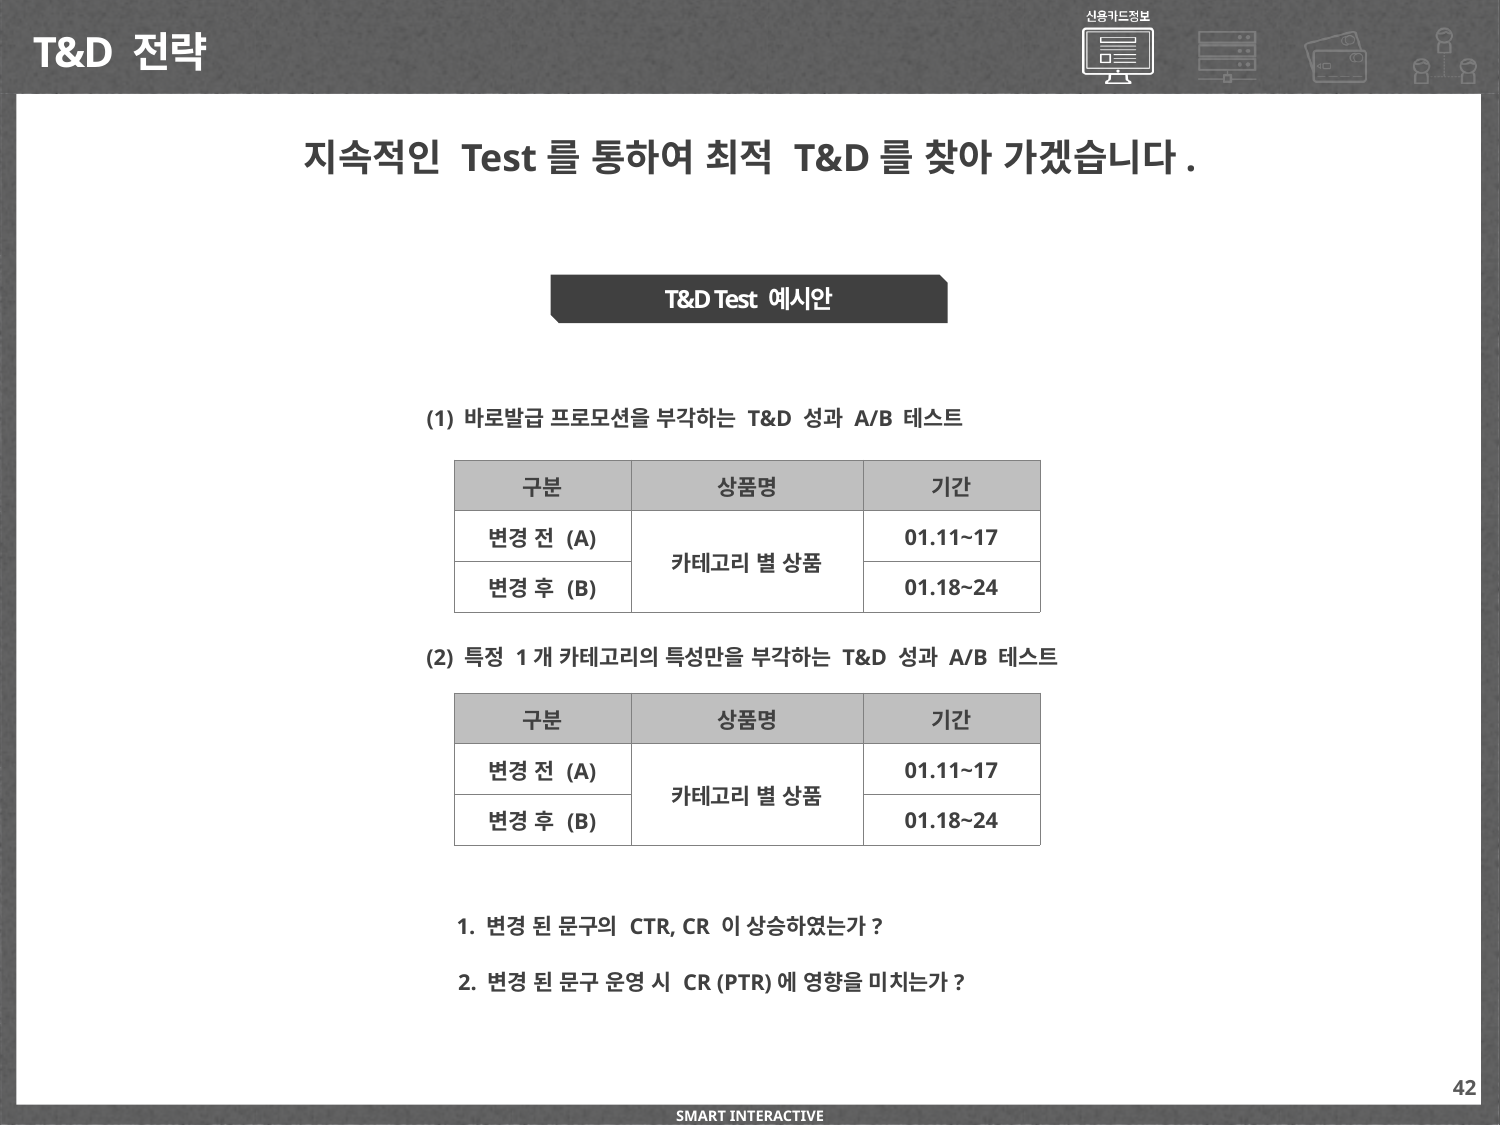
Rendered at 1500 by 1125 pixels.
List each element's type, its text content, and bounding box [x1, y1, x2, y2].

text_box 2. 변경 된 문구 운영 시 CR (PTR)에 영향을 미치는가? [443, 960, 980, 1002]
table_cell 카테고리 별 상품 [632, 744, 863, 845]
table_cell 변경 후 (B) [455, 795, 631, 845]
table_cell 변경 전 (A) [455, 744, 631, 794]
table_header 기간 [864, 694, 1040, 743]
table_cell 01.11~17 [864, 744, 1040, 794]
table_cell 변경 후 (B) [455, 562, 631, 612]
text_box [0, 0, 1025, 94]
table_header 기간 [864, 461, 1040, 510]
table_cell 변경 전 (A) [455, 511, 631, 561]
table_cell 01.18~24 [864, 795, 1040, 845]
table_header 구분 [455, 694, 631, 743]
table_header 구분 [455, 461, 631, 510]
table_cell 01.11~17 [864, 511, 1040, 561]
table_cell 카테고리 별 상품 [632, 511, 863, 612]
text_box (1) 바로발급 프로모션을 부각하는 T&D 성과 A/B 테스트 [411, 397, 979, 439]
table_cell 01.18~24 [864, 562, 1040, 612]
text_box (2) 특정 1개 카테고리의 특성만을 부각하는 T&D 성과 A/B 테스트 [411, 635, 1074, 677]
text_box 1. 변경 된 문구의 CTR, CR 이 상승하였는가? [441, 905, 898, 947]
text_box 지속적인 Test를 통하여 최적 T&D를 찾아 가겠습니다. [17, 126, 1483, 187]
text_box T&D Test 예시안 [548, 272, 950, 326]
table_header 상품명 [632, 694, 863, 743]
picture [1031, 0, 1500, 126]
table_header 상품명 [632, 461, 863, 510]
